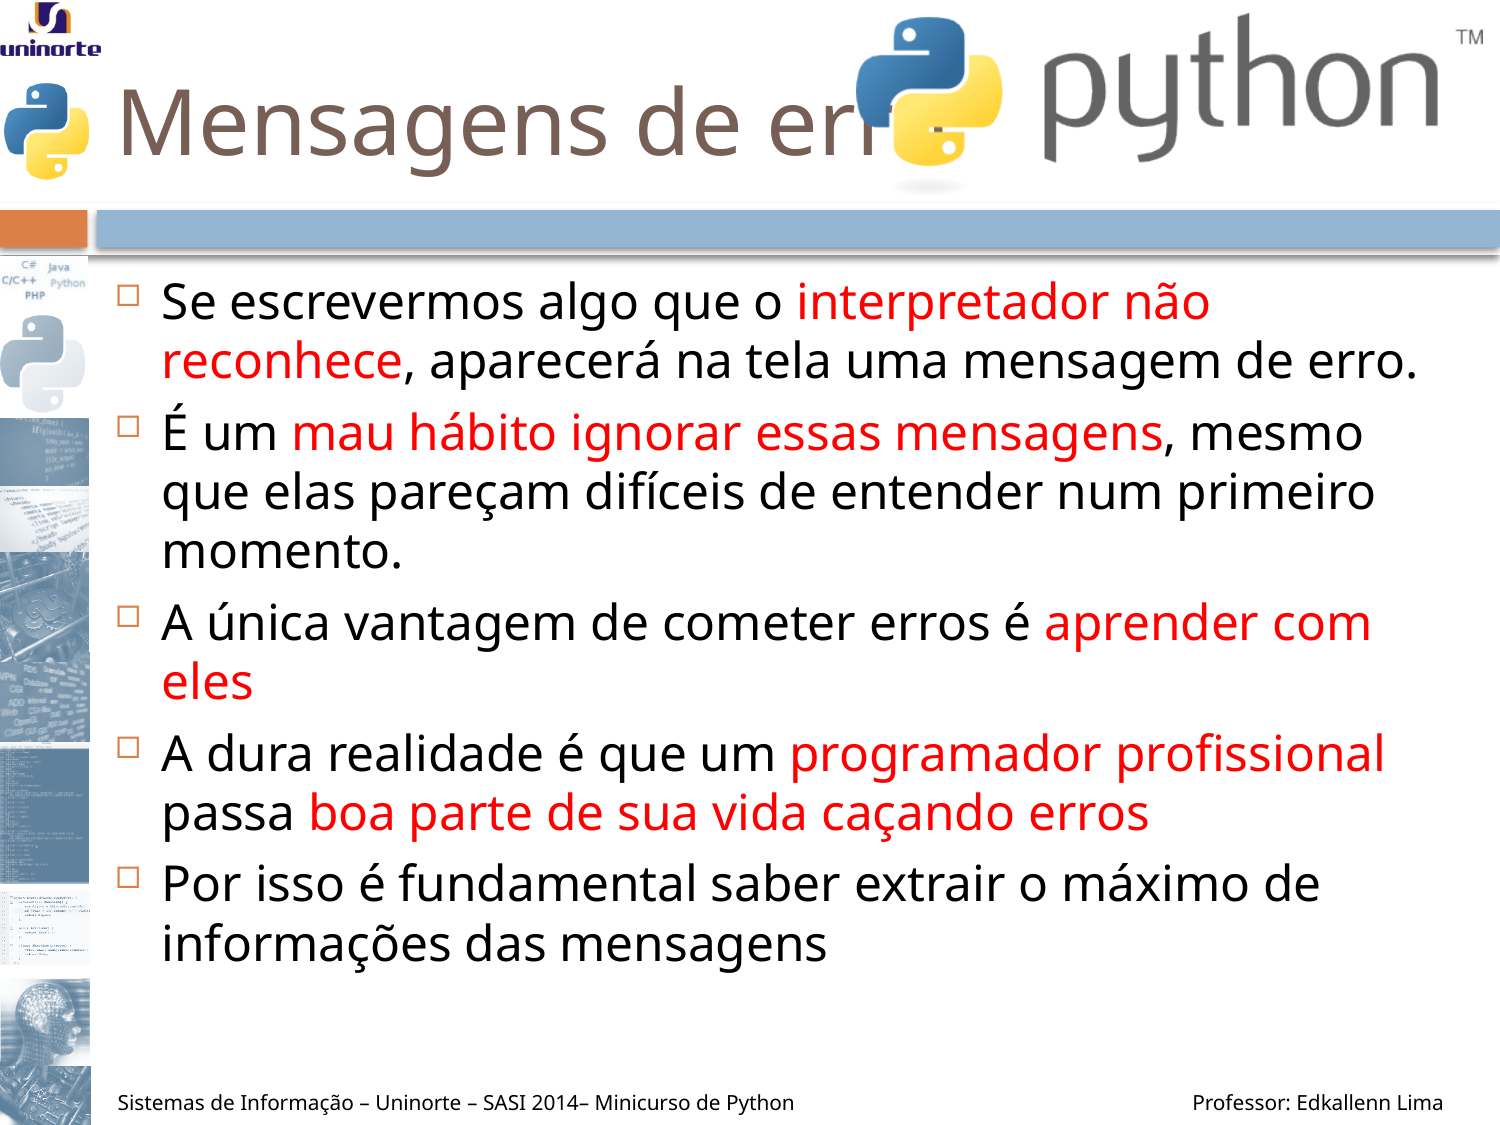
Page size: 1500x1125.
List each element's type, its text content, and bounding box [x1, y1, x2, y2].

picture [855, 12, 1483, 196]
list Se escrevermos algo que o interpretador não reconhece, aparecerá na tela uma mensagem de erro. É um mau hábito ignorar essas mensagens, mesmo que elas pareçam difíceis de entender num primeiro momento. A única vantagem de cometer erros é aprender com eles A dura realidade é que um programador profissional passa boa parte de sua vida caçando erros Por isso é fundamental saber extrair o máximo de informações das mensagens [100, 262, 1459, 1059]
title Mensagens de erro [100, 37, 851, 200]
picture [0, 2, 101, 56]
picture [4, 80, 95, 183]
